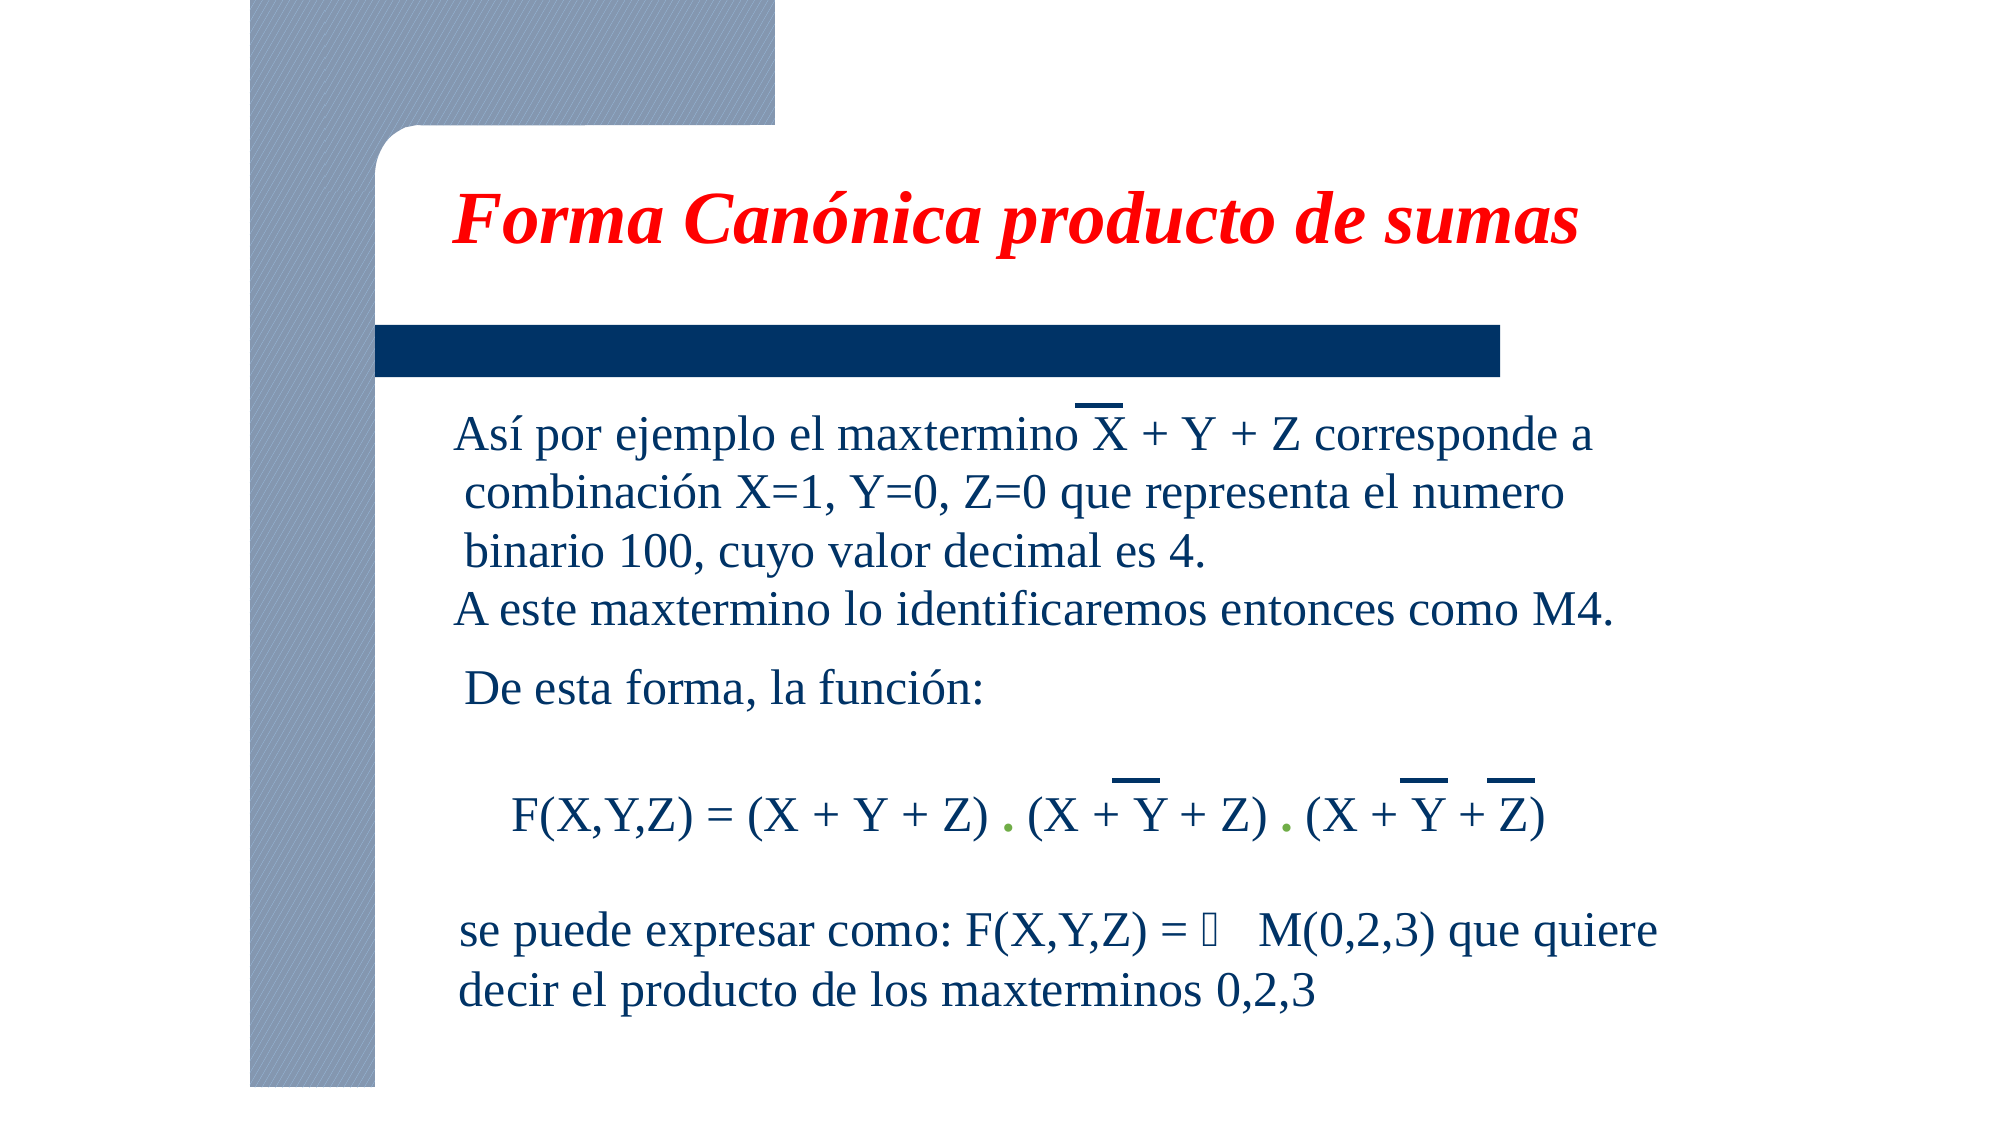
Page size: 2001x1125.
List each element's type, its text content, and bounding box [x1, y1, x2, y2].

text_box [376, 324, 1501, 378]
text_box se puede expresar como: F(X,Y,Z) =  M(0,2,3) que quiere [459, 895, 1659, 964]
text_box Así por ejemplo el maxtermino X + Y + Z corresponde a combinación X=1, Y=0, Z=0 que representa el numero binario 100, cuyo valor decimal es 4. A este maxtermino lo identificaremos entonces como M4. De esta forma, la función: [453, 416, 1615, 723]
text_box decir el producto de los maxterminos 0,2,3 [458, 972, 1317, 1024]
text_box Forma Canónica producto de sumas [452, 220, 1582, 266]
text_box [249, 0, 376, 1088]
text_box [323, 0, 776, 193]
text_box F(X,Y,Z) = (X + Y + Z) . (X + Y + Z) . (X + Y + Z) [514, 787, 1543, 850]
